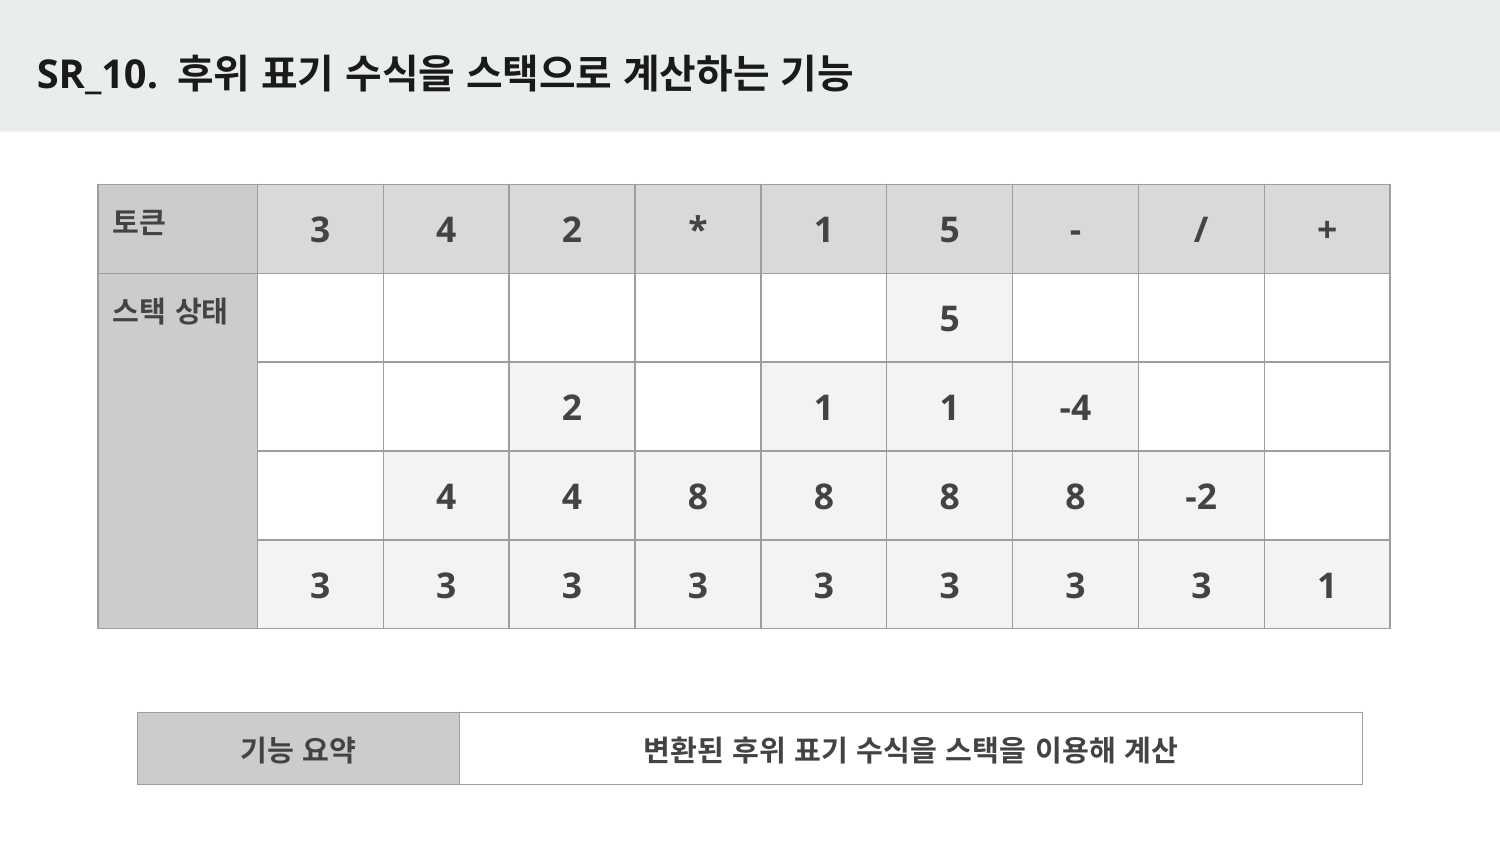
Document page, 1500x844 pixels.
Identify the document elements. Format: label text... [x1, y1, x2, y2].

table_header 1 [762, 185, 886, 273]
table_cell [258, 363, 383, 450]
table_cell [258, 452, 383, 539]
table_cell [1139, 363, 1264, 450]
table_cell 3 [762, 541, 886, 628]
table_cell 3 [887, 541, 1012, 628]
table_header / [1139, 185, 1264, 273]
table_cell 5 [887, 274, 1012, 361]
table_header 5 [887, 185, 1012, 273]
table_cell [636, 274, 760, 361]
table_cell 스택 상태 [99, 274, 257, 628]
table_cell 2 [510, 363, 634, 450]
table_cell [258, 274, 383, 361]
table_header + [1265, 185, 1389, 273]
table_header 4 [384, 185, 508, 273]
table_header 기능 요약 [138, 713, 459, 784]
table_cell 8 [887, 452, 1012, 539]
table_cell 4 [510, 452, 634, 539]
table_cell [510, 274, 634, 361]
table_header 2 [510, 185, 634, 273]
table_cell 1 [762, 363, 886, 450]
title SR_10. 후위 표기 수식을 스택으로 계산하는 기능 [21, 27, 1284, 116]
table_cell 1 [887, 363, 1012, 450]
table_cell -2 [1139, 452, 1264, 539]
table_cell 4 [384, 452, 508, 539]
table_cell 1 [1265, 541, 1389, 628]
table_cell 3 [510, 541, 634, 628]
table_cell [384, 274, 508, 361]
table_cell [1265, 363, 1389, 450]
table_cell [1265, 274, 1389, 361]
table_header 토큰 [99, 185, 257, 273]
table_cell [384, 363, 508, 450]
table_header * [636, 185, 760, 273]
table_cell 3 [1139, 541, 1264, 628]
table_cell [762, 274, 886, 361]
table_cell [1139, 274, 1264, 361]
table_cell [636, 363, 760, 450]
table_cell 3 [1013, 541, 1138, 628]
table_cell 8 [636, 452, 760, 539]
table_cell 8 [1013, 452, 1138, 539]
table_cell 3 [258, 541, 383, 628]
table_cell 3 [384, 541, 508, 628]
table_cell 8 [762, 452, 886, 539]
table_cell [1265, 452, 1389, 539]
table_cell -4 [1013, 363, 1138, 450]
table_header 변환된 후위 표기 수식을 스택을 이용해 계산 [460, 713, 1362, 784]
table_header - [1013, 185, 1138, 273]
table_cell 3 [636, 541, 760, 628]
table_cell [1013, 274, 1138, 361]
table_header 3 [258, 185, 383, 273]
